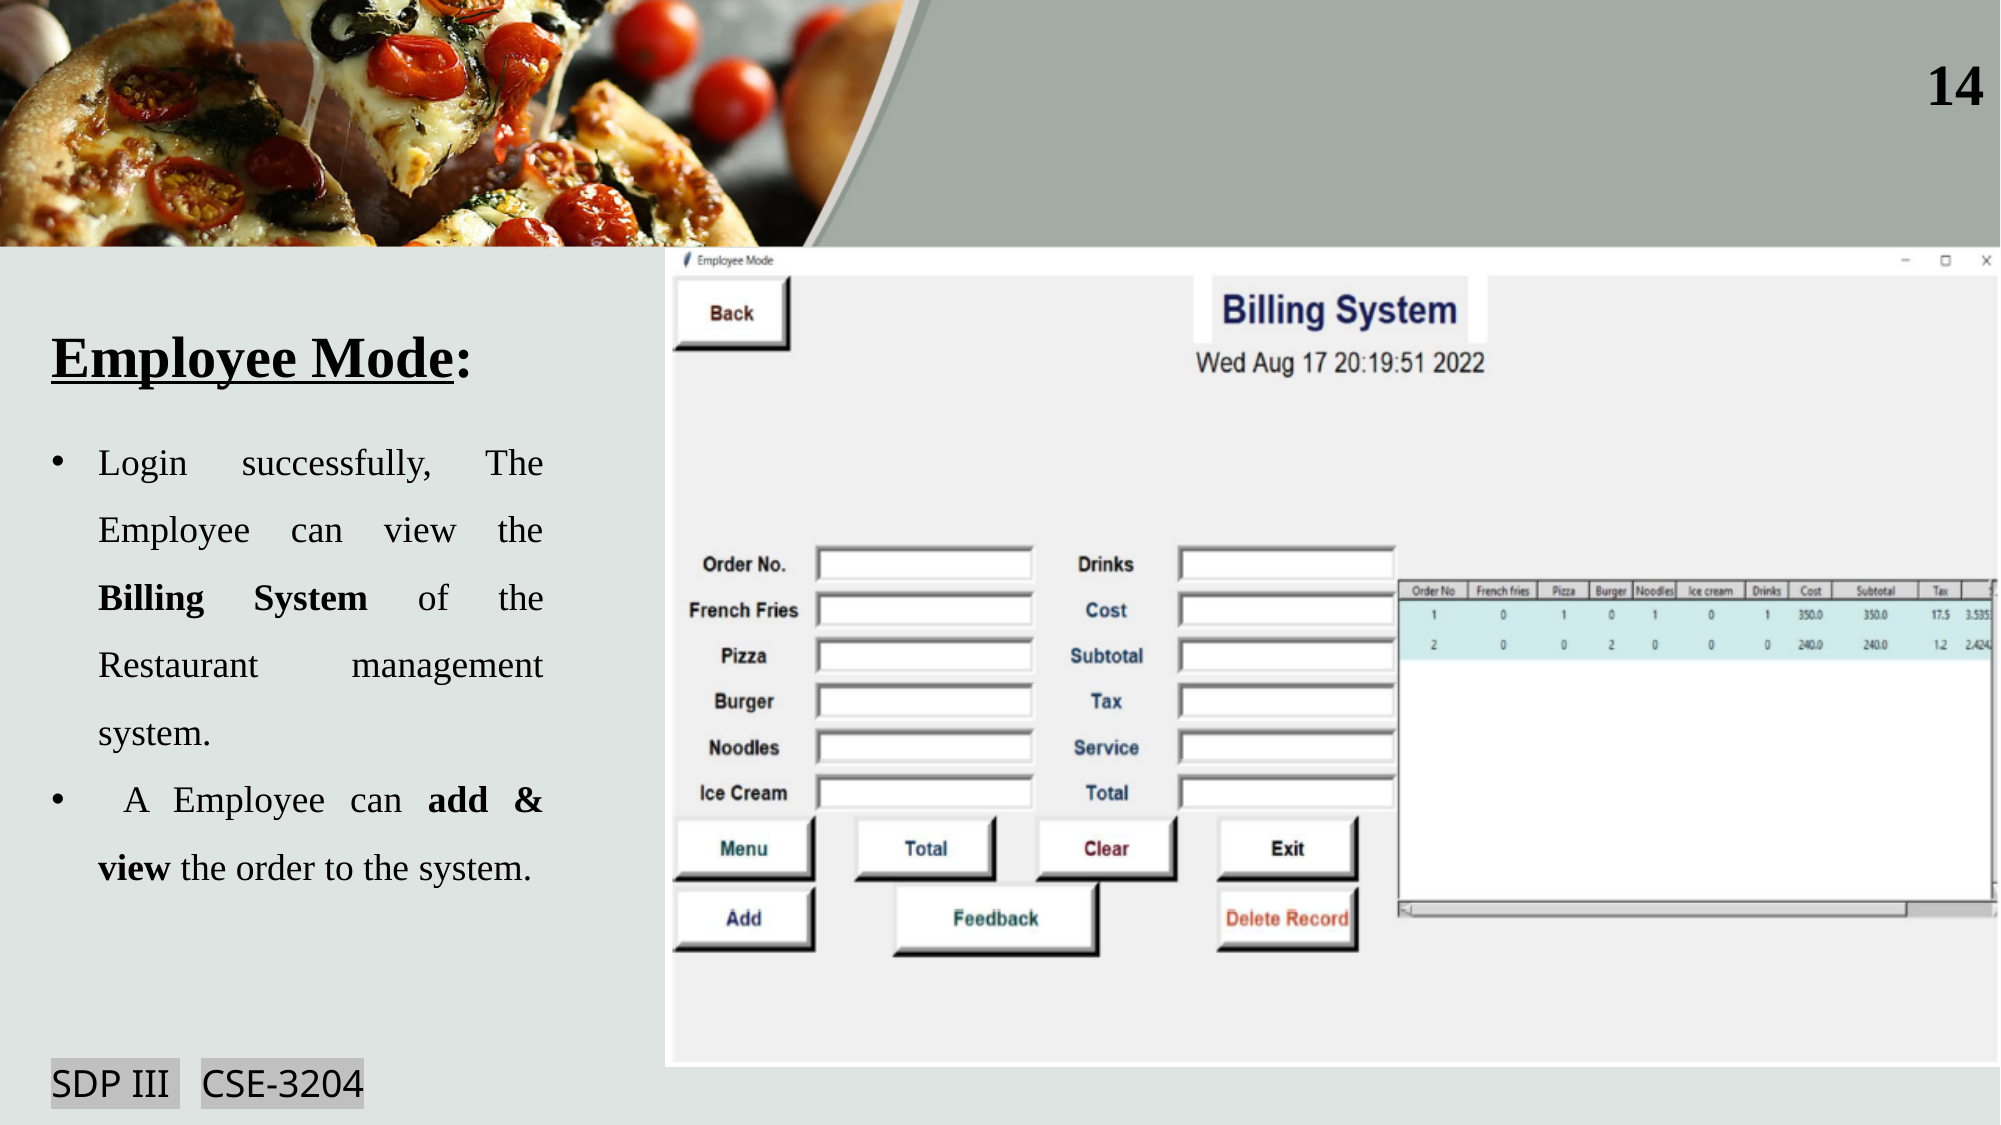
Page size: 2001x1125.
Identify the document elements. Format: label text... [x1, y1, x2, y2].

slide_number 14 [1858, 0, 2000, 164]
text_box Employee Mode: [36, 311, 500, 397]
picture [0, 0, 2001, 1125]
text_box Login successfully, The Employee can view the Billing System of the Restaurant management system. A Employee can add & view the order to the system. [36, 408, 559, 896]
text_box SDP III CSE-3204 [36, 1053, 1047, 1113]
